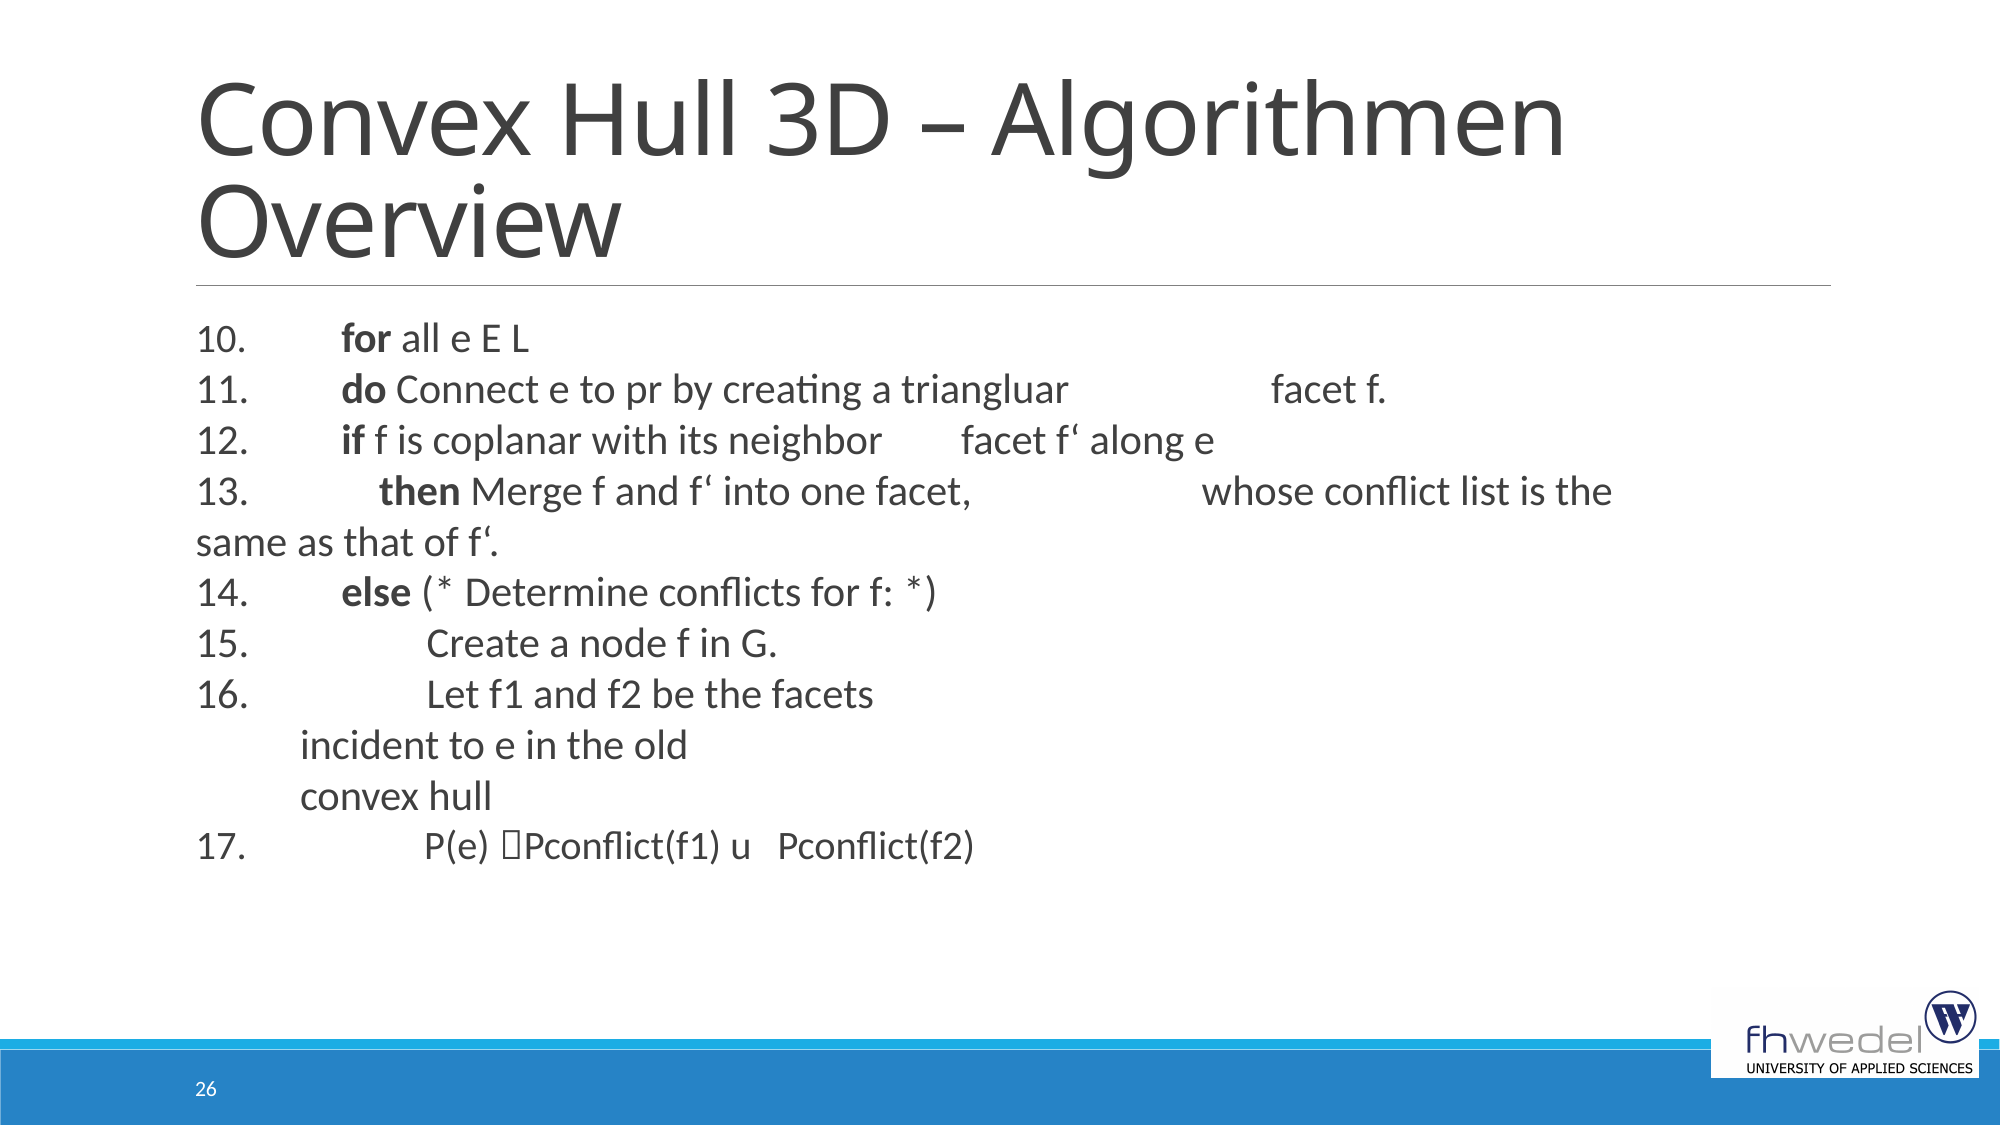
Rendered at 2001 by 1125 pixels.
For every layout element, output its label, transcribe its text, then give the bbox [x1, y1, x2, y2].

picture [1711, 987, 1979, 1078]
list 10. for all e E L 11. do Connect e to pr by creating a triangluar facet f. 12. if f is coplanar with its neighbor facet f‘ along e 13. then Merge f and f‘ into one facet, whose conflict list is the same as that of f‘. 14. else (* Determine conflicts for f: *) 15. Create a node f in G. 16. Let f1 and f2 be the facets incident to e in the old convex hull 17. P(e) Pconflict(f1) u Pconflict(f2) [180, 302, 1830, 963]
title Convex Hull 3D – Algorithmen Overview [180, 47, 1830, 285]
slide_number 26 [180, 1057, 396, 1118]
